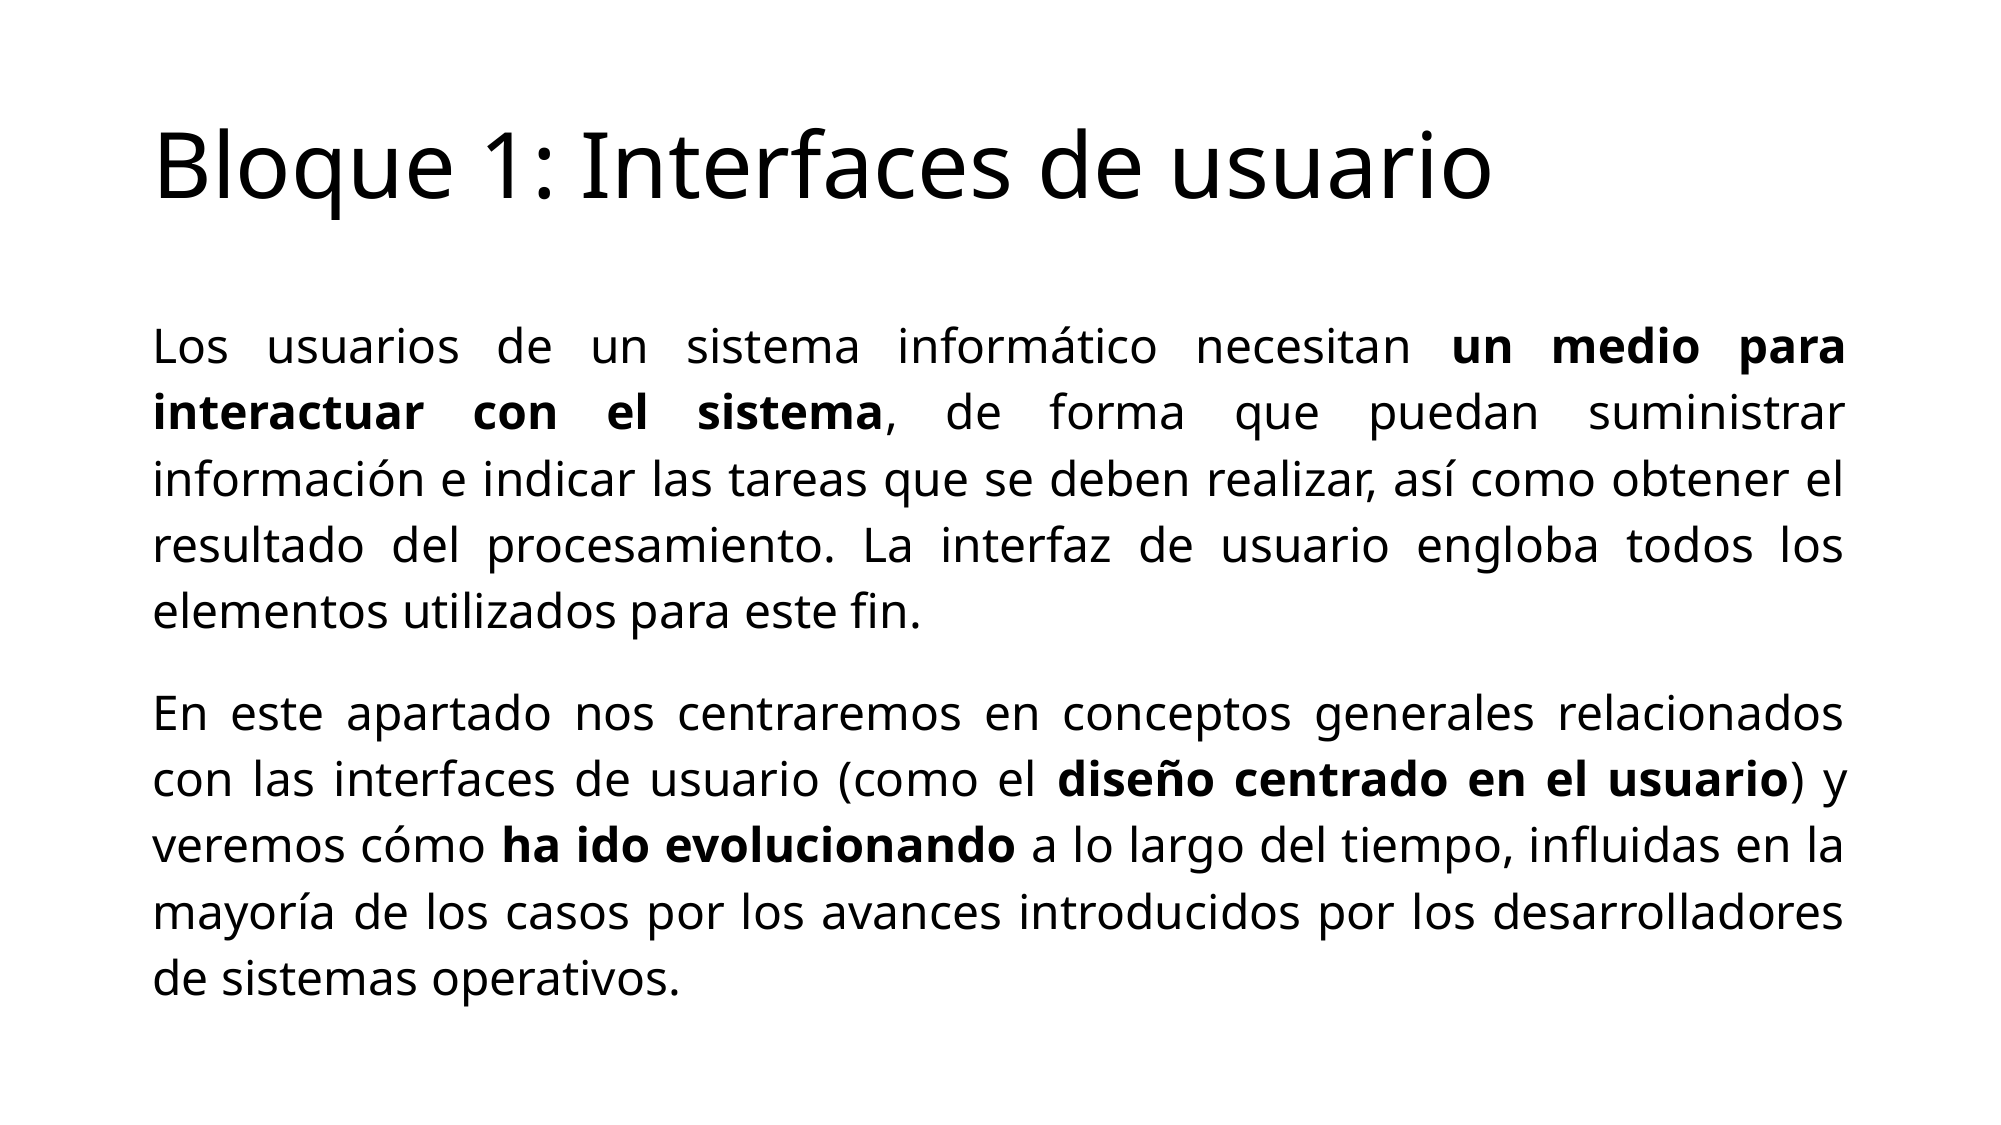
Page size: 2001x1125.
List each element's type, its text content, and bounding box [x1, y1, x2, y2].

list Los usuarios de un sistema informático necesitan un medio para interactuar con el sistema, de forma que puedan suministrar información e indicar las tareas que se deben realizar, así como obtener el resultado del procesamiento. La interfaz de usuario engloba todos los elementos utilizados para este fin. En este apartado nos centraremos en conceptos generales relacionados con las interfaces de usuario (como el diseño centrado en el usuario) y veremos cómo ha ido evolucionando a lo largo del tiempo, influidas en la mayoría de los casos por los avances introducidos por los desarrolladores de sistemas operativos. [137, 299, 1863, 1014]
title Bloque 1: Interfaces de usuario [137, 59, 1863, 278]
